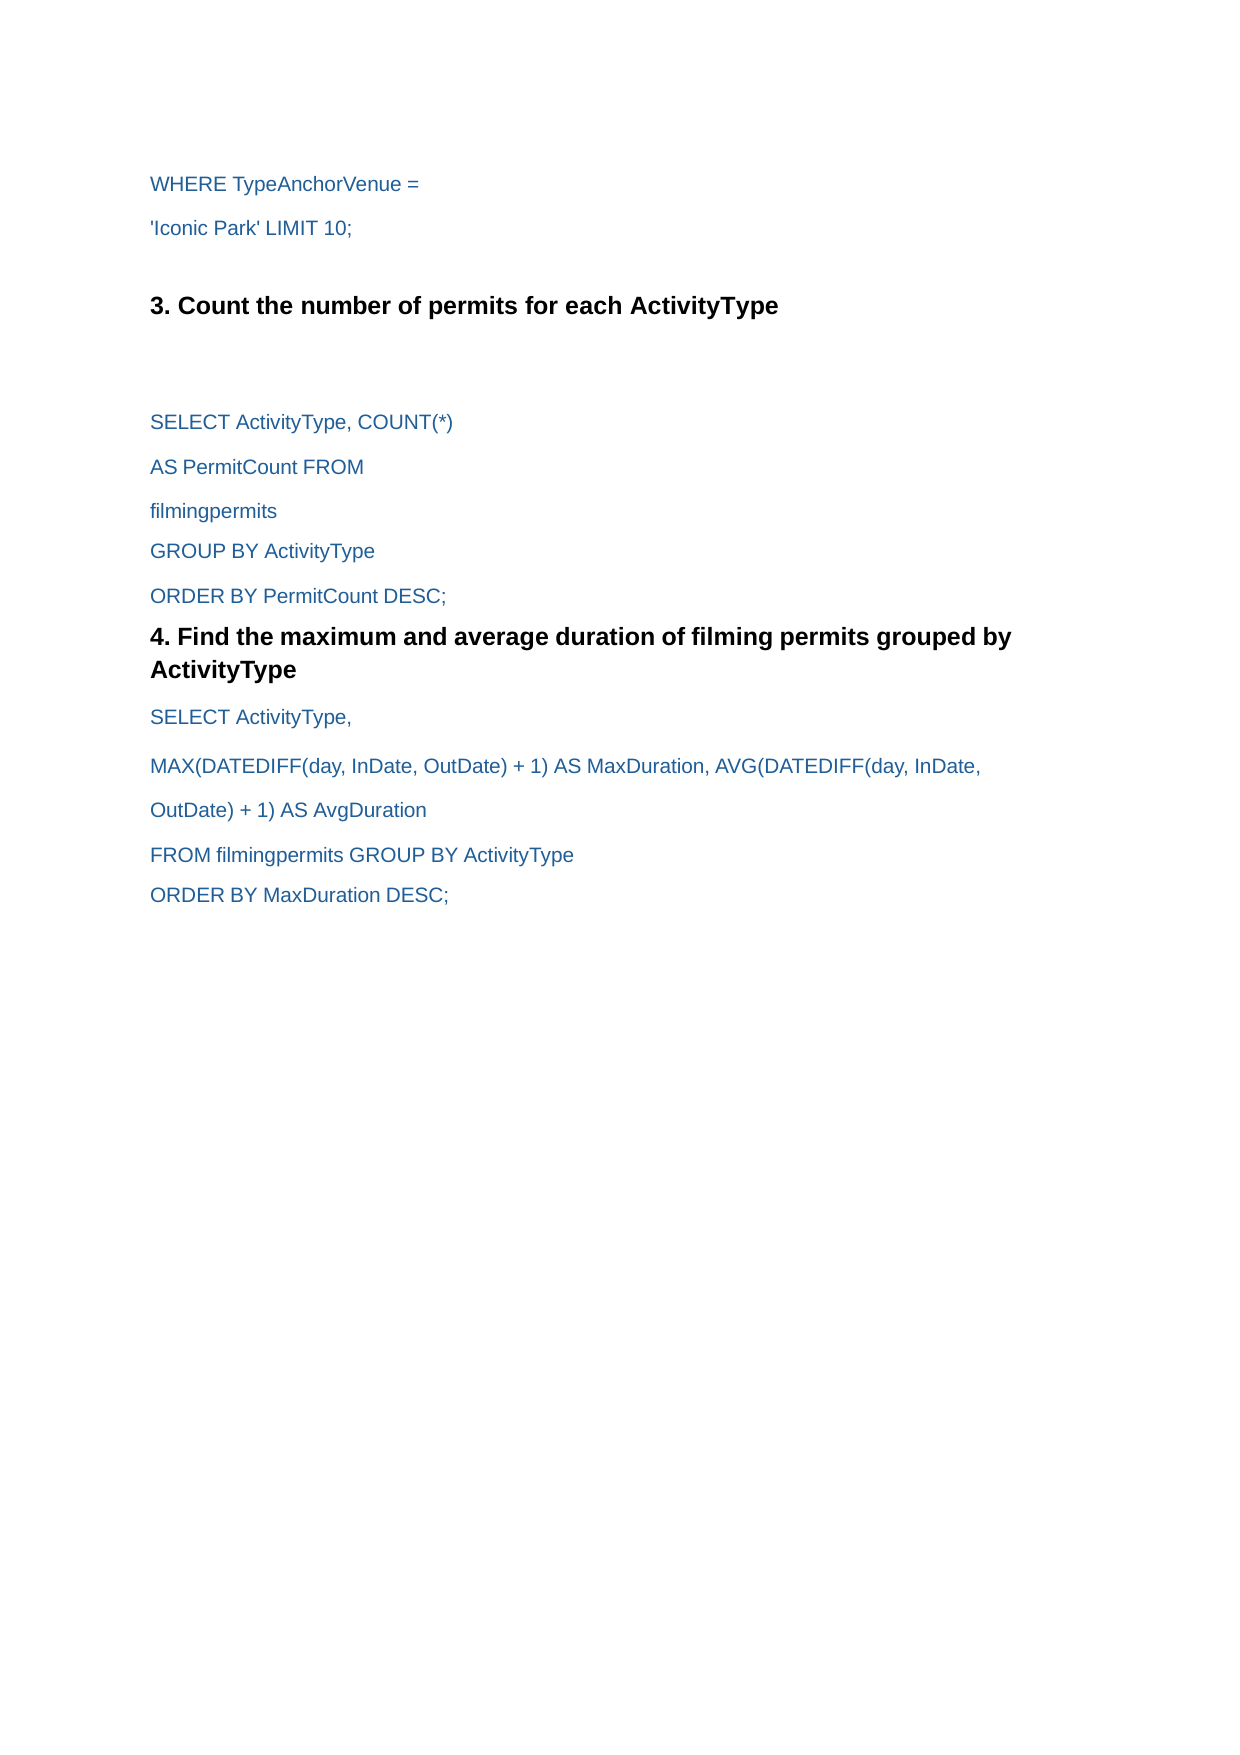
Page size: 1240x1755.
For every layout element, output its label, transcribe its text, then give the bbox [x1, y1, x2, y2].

text_box 3. Count the number of permits for each ActivityType [147, 289, 783, 320]
text_box SELECT ActivityType, COUNT(*) AS PermitCount FROM filmingpermits GROUP BY ActivityType ORDER BY PermitCount DESC; [147, 389, 482, 608]
text_box 4. Find the maximum and average duration of filming permits grouped by ActivityType SELECT ActivityType, MAX(DATEDIFF(day, InDate, OutDate) + 1) AS MaxDuration, AVG(DATEDIFF(day, InDate, OutDate) + 1) AS AvgDuration FROM filmingpermits GROUP BY ActivityType ORDER BY MaxDuration DESC; [147, 617, 1021, 907]
text_box WHERE TypeAnchorVenue = 'Iconic Park' LIMIT 10; [147, 151, 441, 241]
